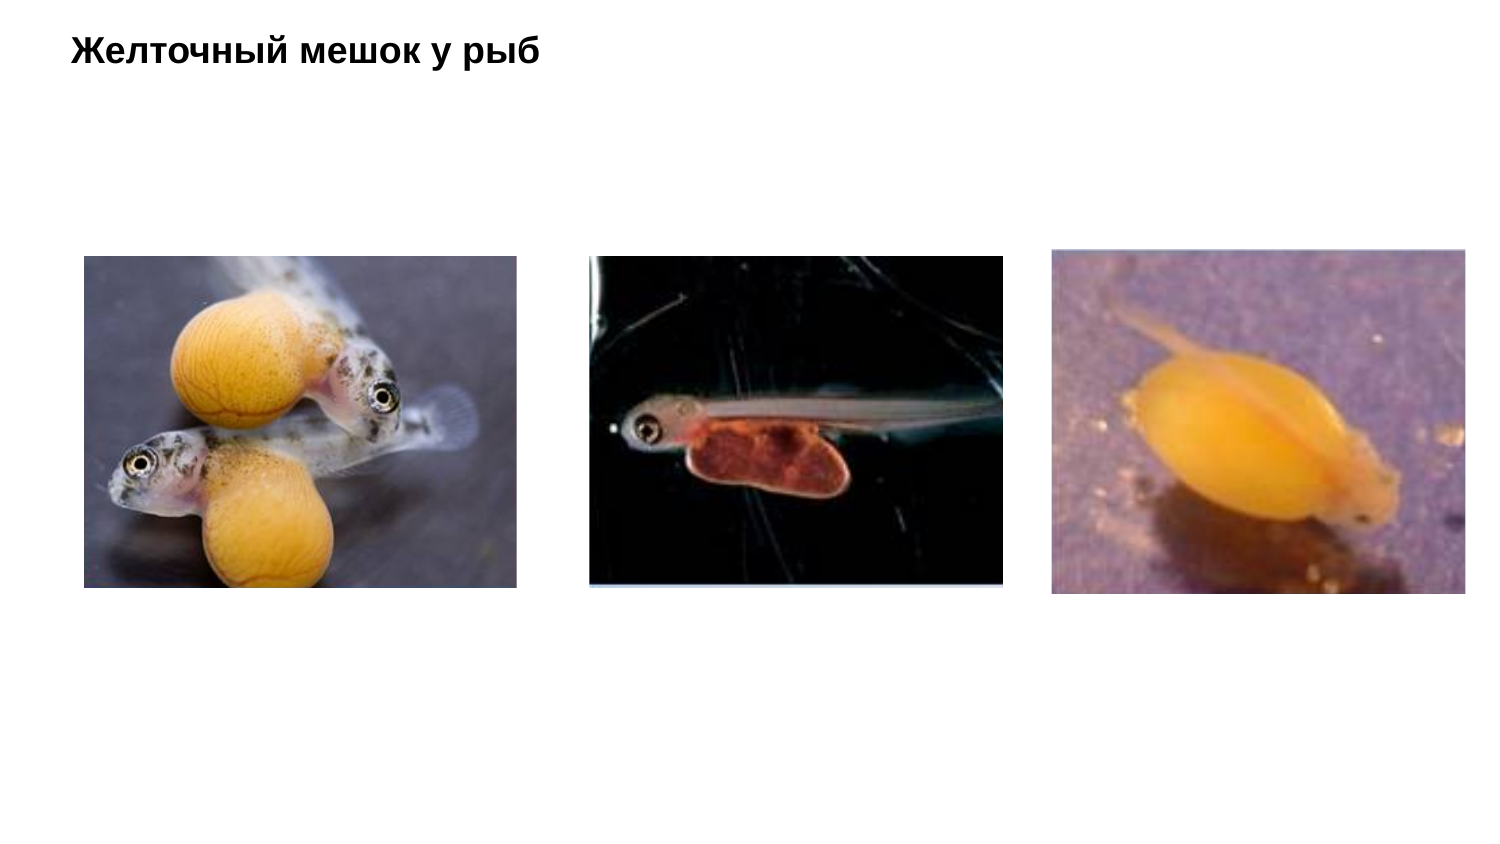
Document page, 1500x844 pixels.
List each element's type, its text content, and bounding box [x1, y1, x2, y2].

text_box Желточный мешок у рыб [56, 10, 1448, 66]
picture [1051, 249, 1466, 595]
picture [83, 256, 517, 588]
picture [588, 256, 1004, 588]
